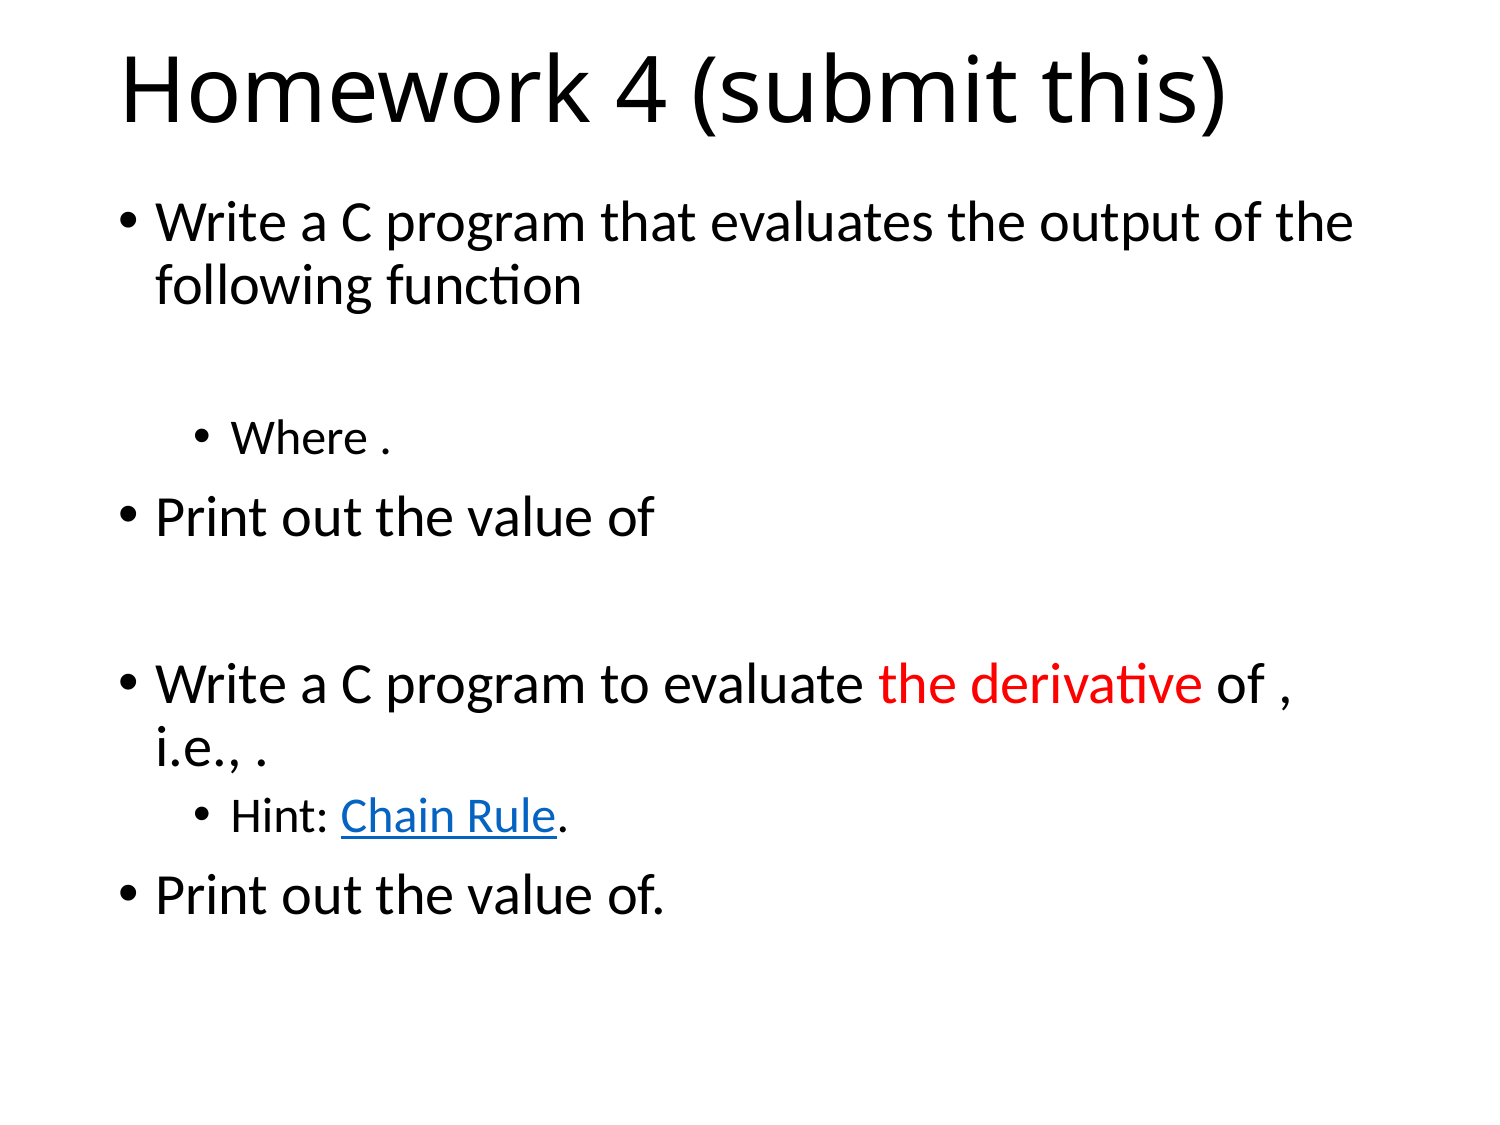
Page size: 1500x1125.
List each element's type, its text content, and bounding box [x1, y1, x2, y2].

title Homework 4 (submit this) [103, 27, 1397, 159]
